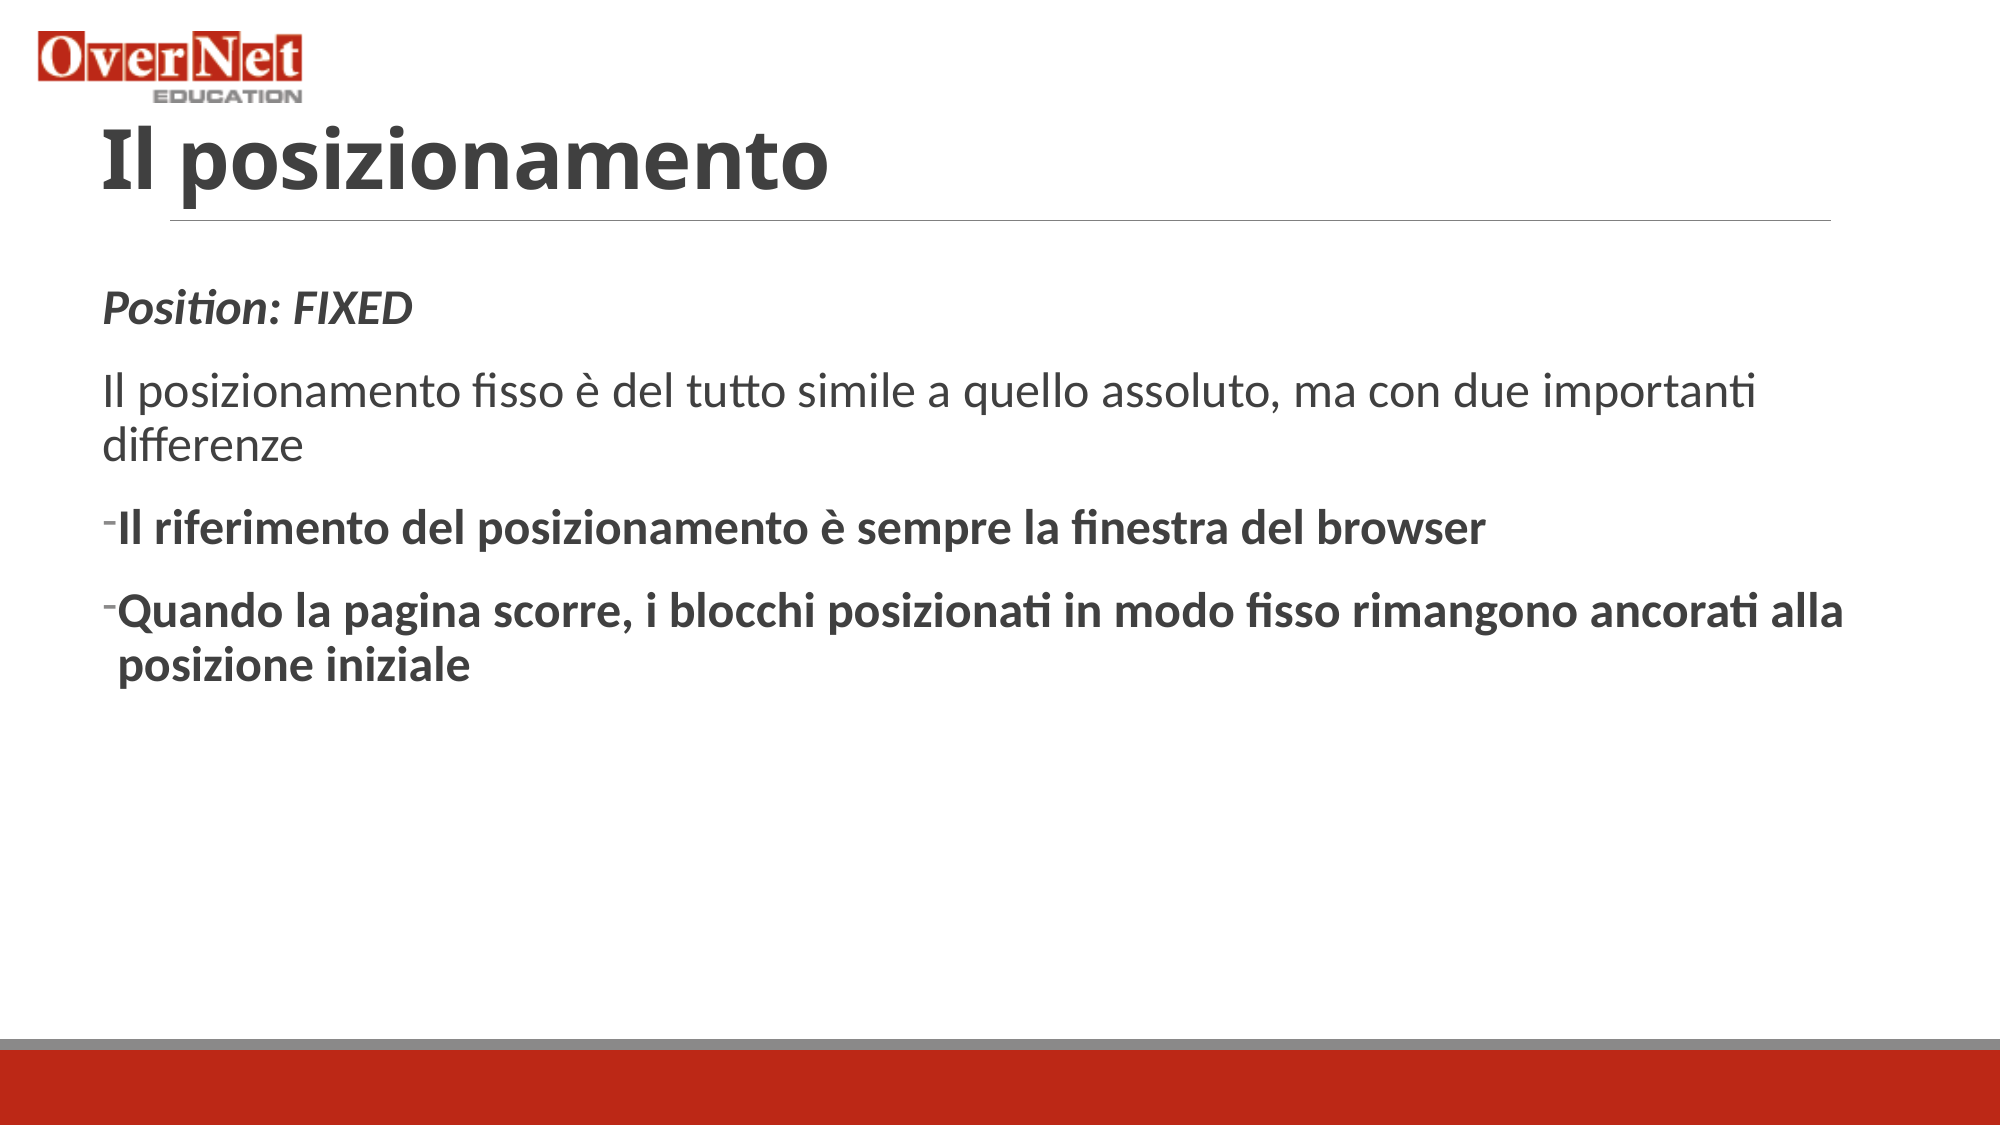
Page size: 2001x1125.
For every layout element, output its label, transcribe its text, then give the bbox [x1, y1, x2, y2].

list Position: FIXED Il posizionamento fisso è del tutto simile a quello assoluto, ma con due importanti differenze Il riferimento del posizionamento è sempre la finestra del browser Quando la pagina scorre, i blocchi posizionati in modo fisso rimangono ancorati alla posizione iniziale [102, 273, 1882, 1012]
title Il posizionamento [86, 77, 1887, 215]
picture [35, 31, 304, 103]
